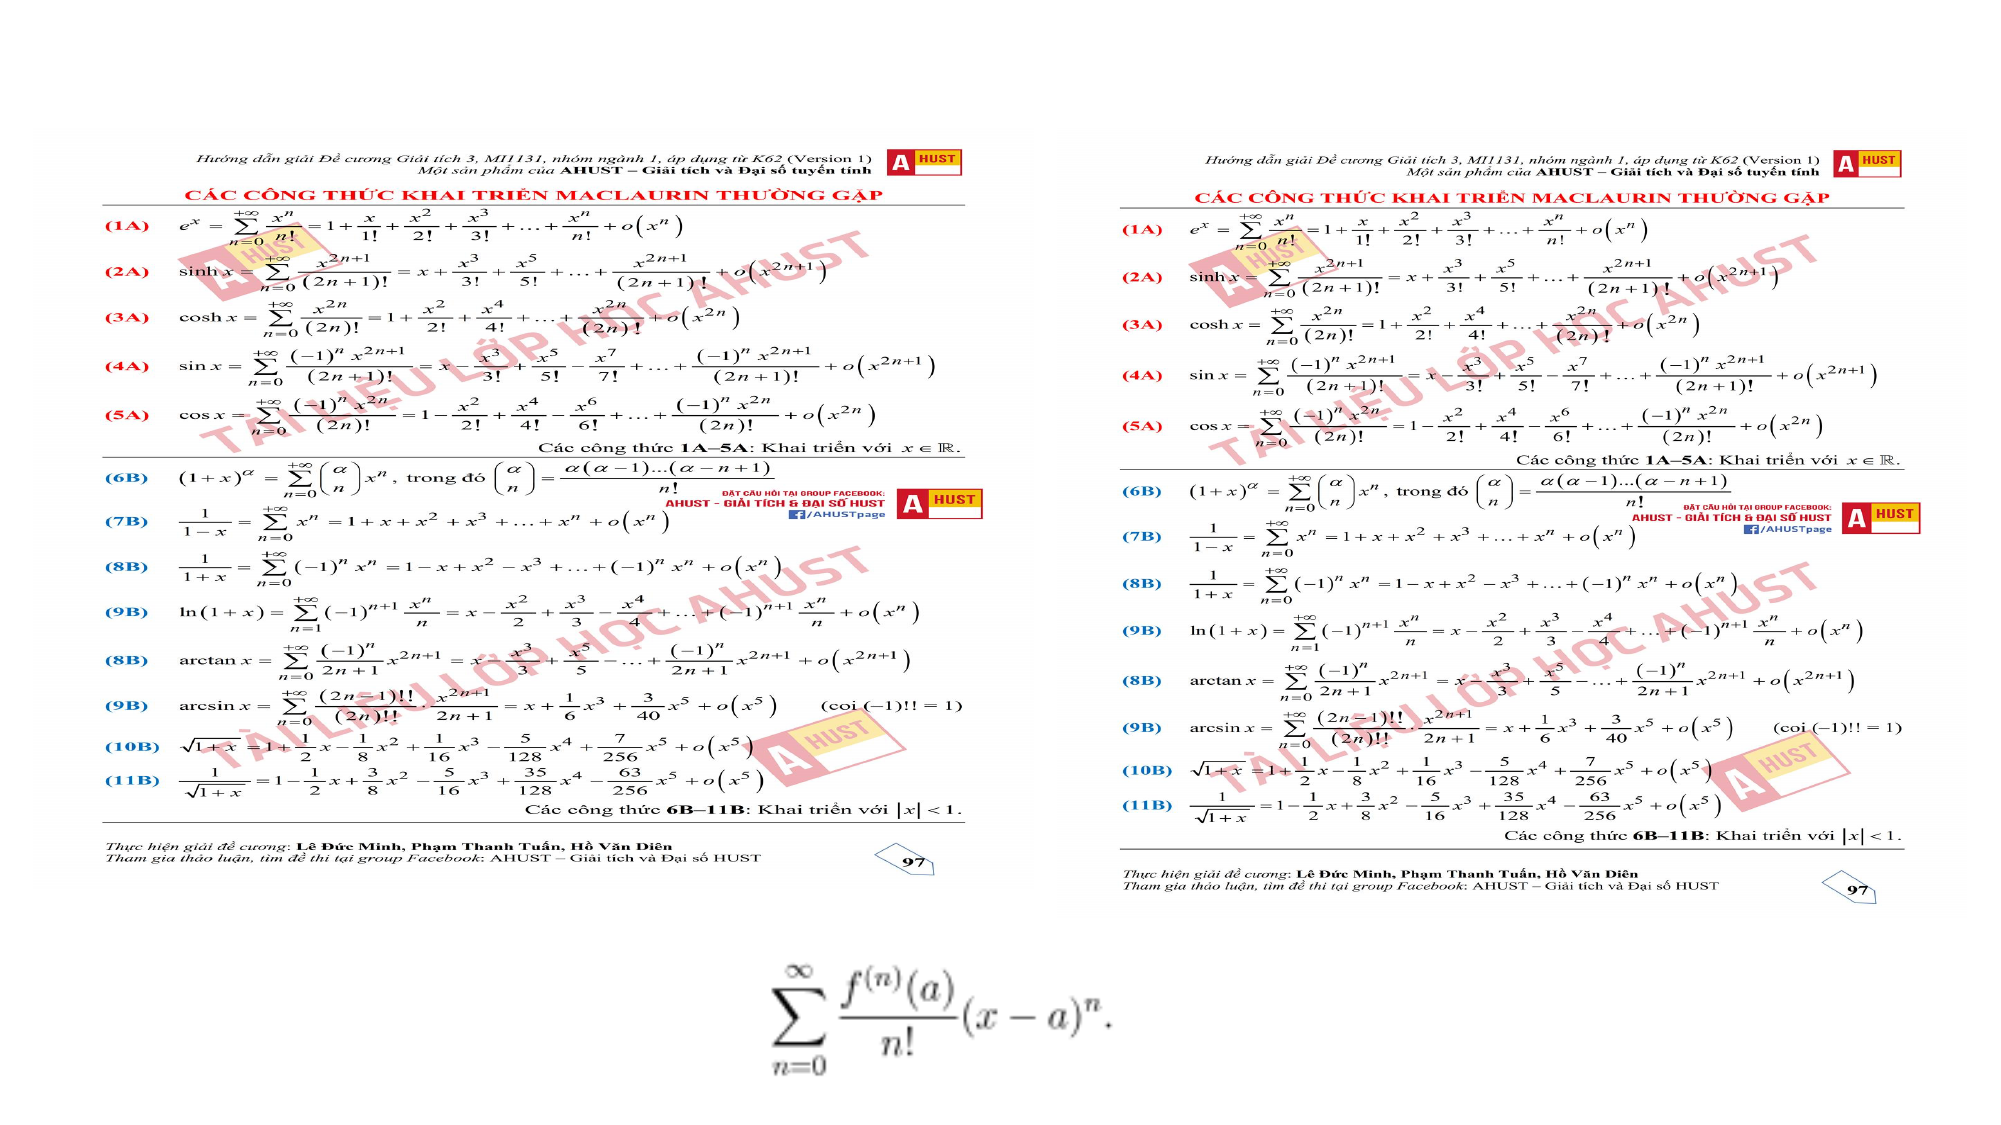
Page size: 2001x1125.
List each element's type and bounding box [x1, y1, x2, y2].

picture [1057, 127, 1967, 918]
picture [33, 127, 1034, 889]
picture [742, 943, 1131, 1089]
